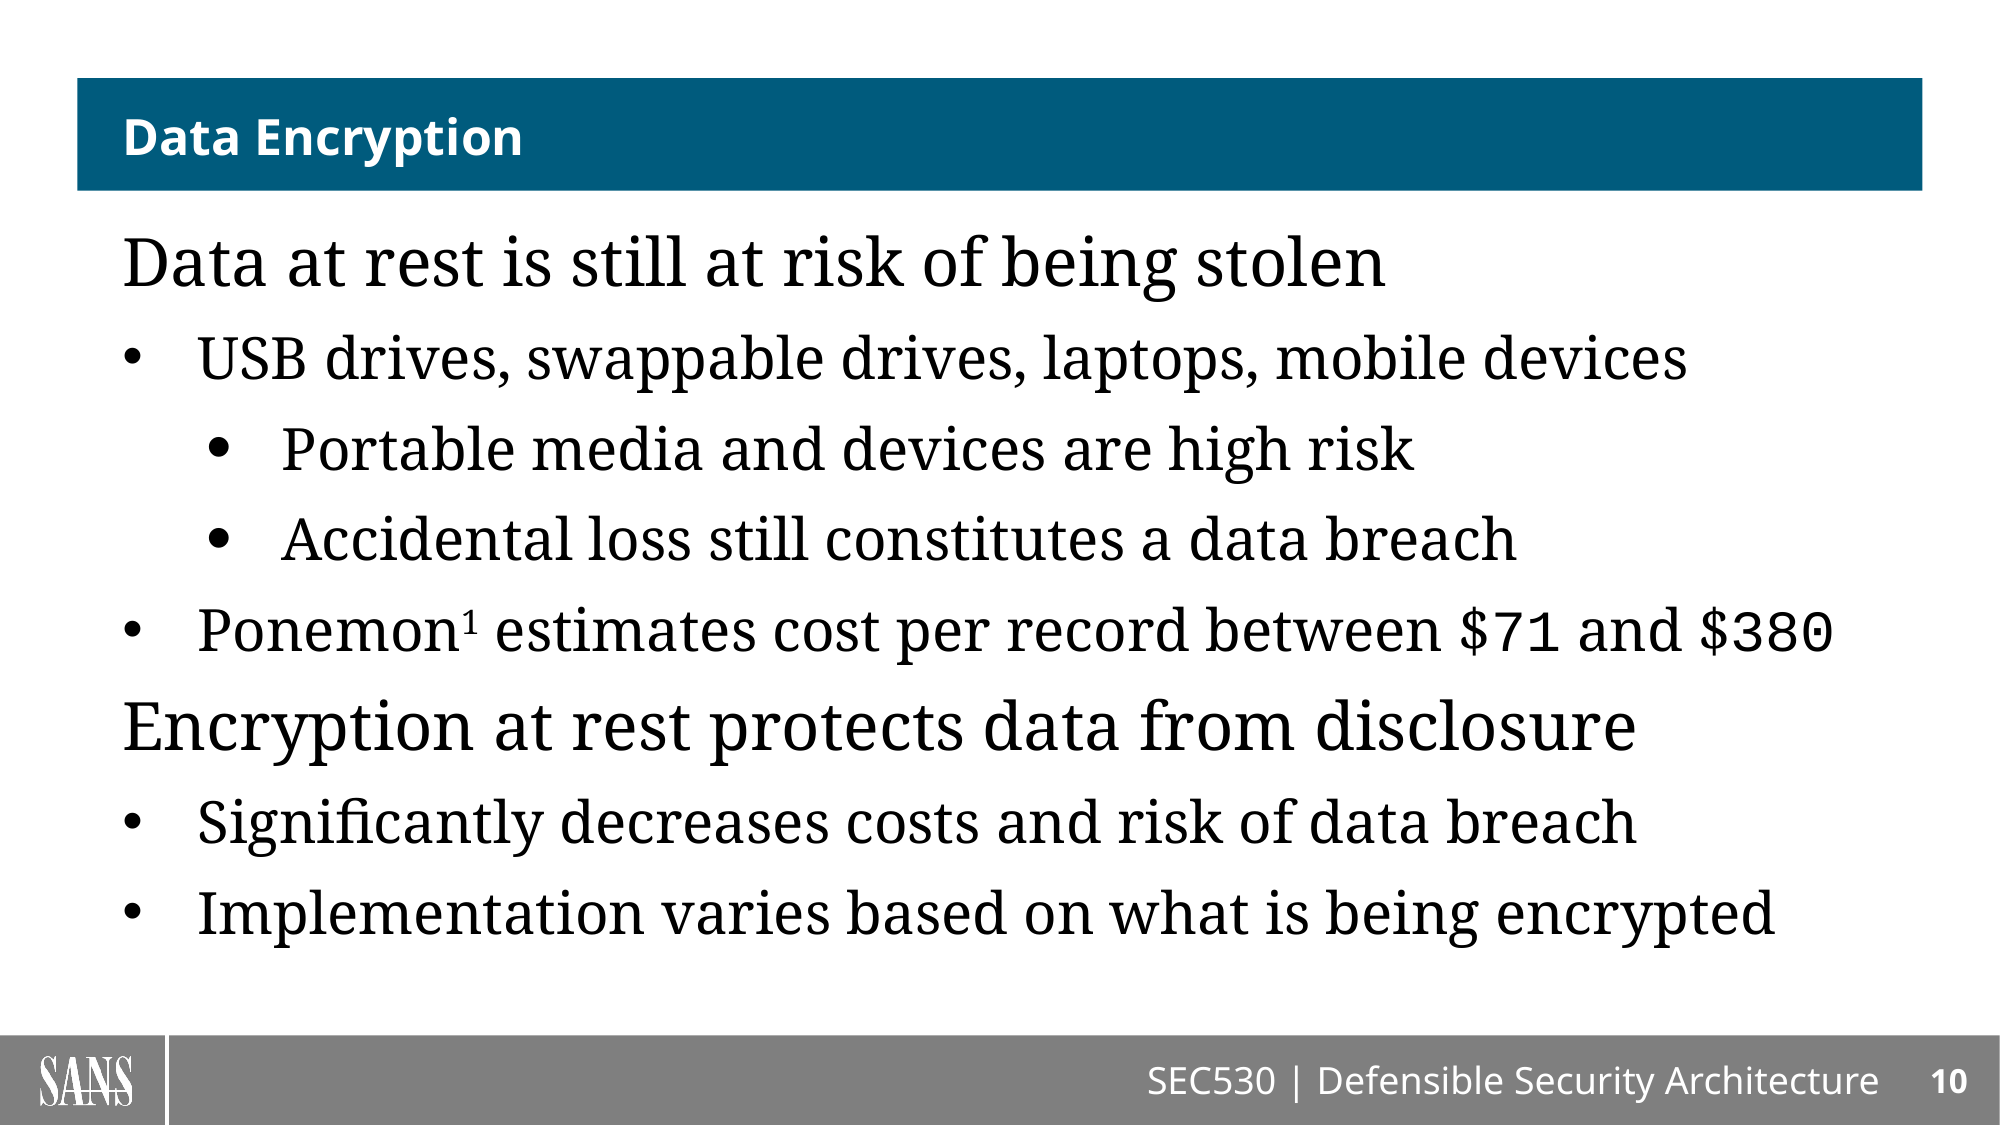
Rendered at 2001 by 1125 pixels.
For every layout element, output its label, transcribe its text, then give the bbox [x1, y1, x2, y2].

title Data Encryption [107, 78, 1893, 191]
list Data at rest is still at risk of being stolen USB drives, swappable drives, laptops, mobile devices Portable media and devices are high risk Accidental loss still constitutes a data breach Ponemon1 estimates cost per record between $71 and $380 Encryption at rest protects data from disclosure Significantly decreases costs and risk of data breach Implementation varies based on what is being encrypted [107, 212, 1893, 1013]
